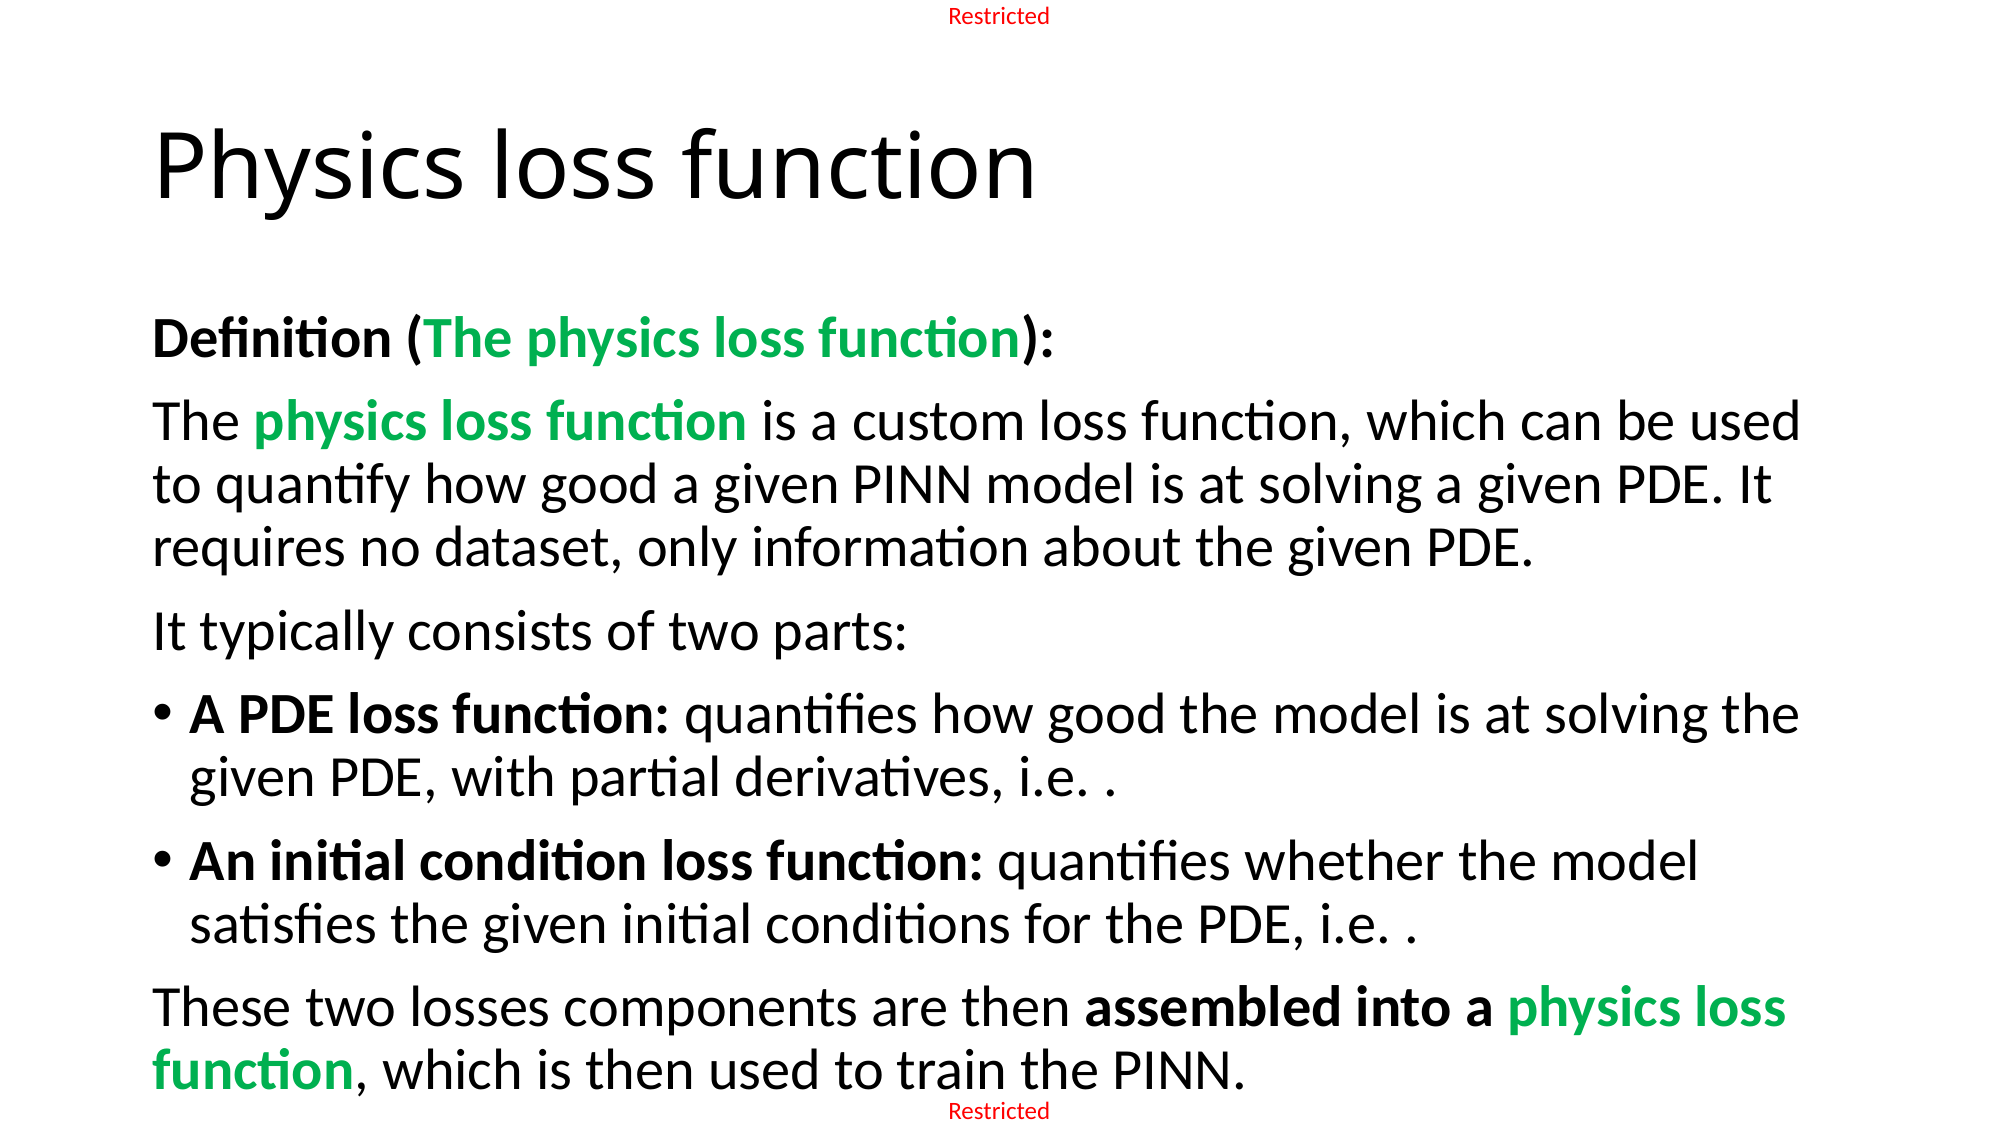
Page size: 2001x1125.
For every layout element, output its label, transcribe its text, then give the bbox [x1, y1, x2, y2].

title Physics loss function [137, 59, 1863, 278]
